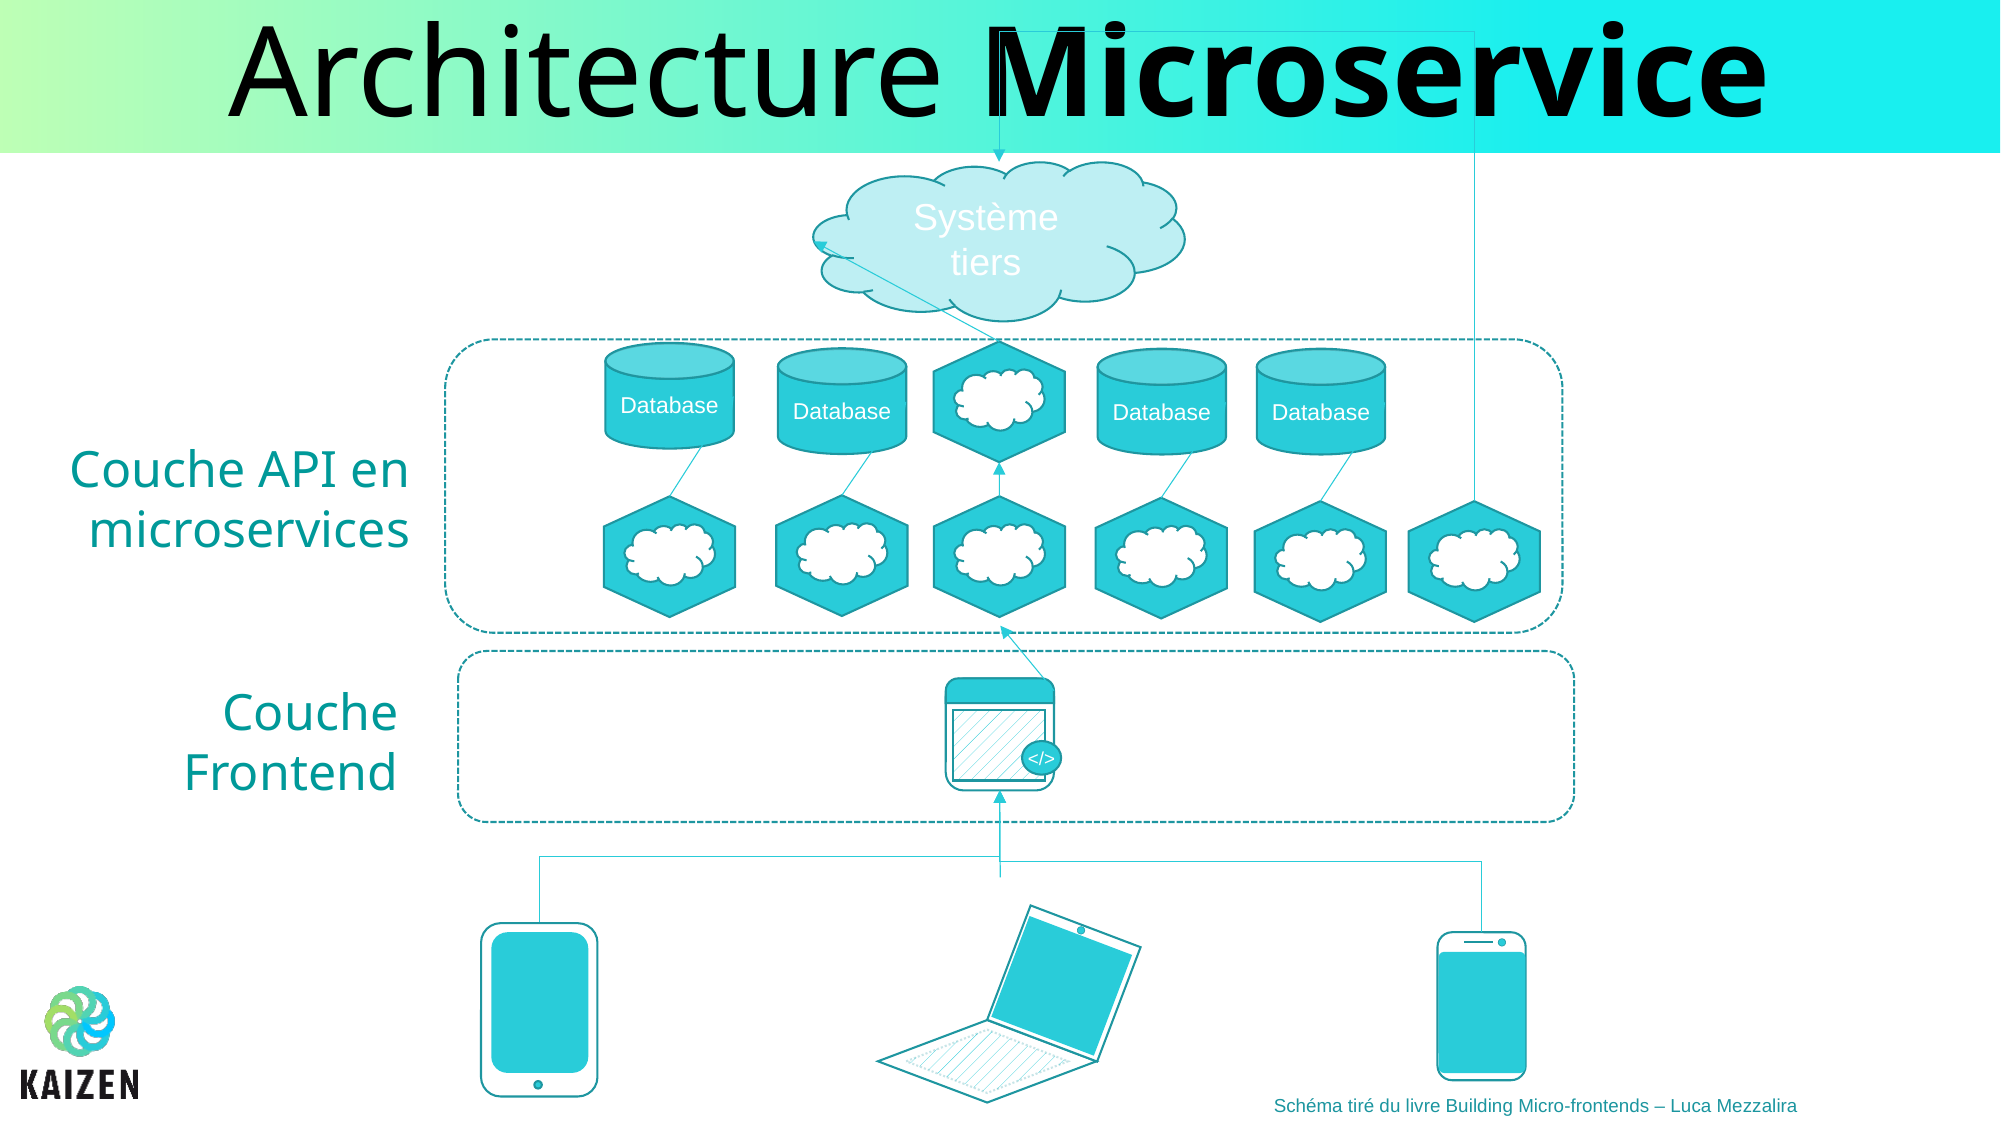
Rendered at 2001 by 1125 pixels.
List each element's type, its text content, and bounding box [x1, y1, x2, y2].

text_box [1097, 348, 1199, 455]
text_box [1437, 932, 1526, 1081]
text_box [776, 495, 908, 616]
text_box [481, 923, 598, 1097]
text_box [1169, 620, 1312, 1103]
picture [21, 986, 138, 1099]
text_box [42, 650, 703, 822]
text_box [1254, 517, 1386, 622]
text_box Schéma tiré du livre Building Micro-frontends – Luca Mezzalira [1259, 1085, 1984, 1124]
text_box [1095, 497, 1227, 619]
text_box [1001, 650, 1169, 822]
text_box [1199, 226, 1460, 517]
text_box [603, 496, 736, 618]
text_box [945, 678, 1062, 791]
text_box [933, 341, 1065, 463]
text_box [43, 339, 1254, 633]
title Architecture Microservice [0, 29, 2000, 123]
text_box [777, 348, 907, 455]
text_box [836, 650, 999, 822]
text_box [1312, 339, 1563, 633]
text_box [877, 922, 1123, 1103]
text_box Système tiers [812, 161, 1186, 323]
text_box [1408, 501, 1540, 622]
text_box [933, 496, 1066, 617]
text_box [605, 342, 734, 449]
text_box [1312, 650, 1575, 822]
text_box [703, 626, 836, 1088]
